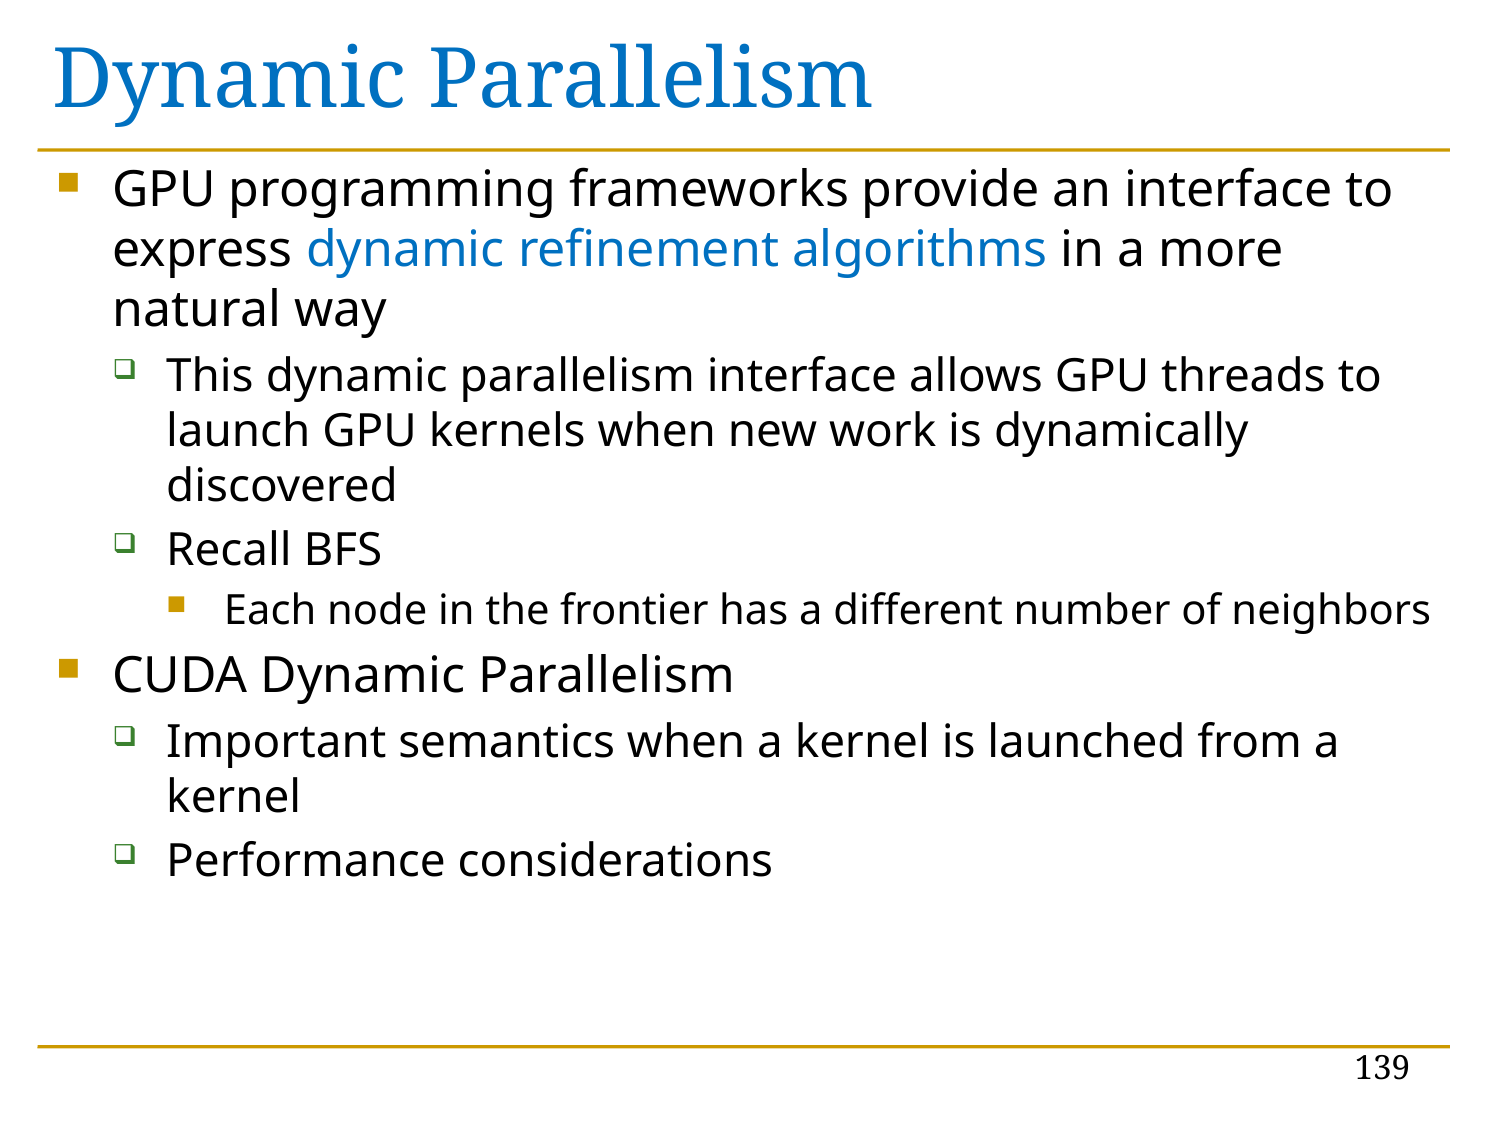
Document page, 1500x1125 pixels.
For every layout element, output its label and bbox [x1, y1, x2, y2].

list [41, 150, 1448, 1039]
slide_number [1074, 1023, 1426, 1100]
title [37, 0, 1451, 150]
